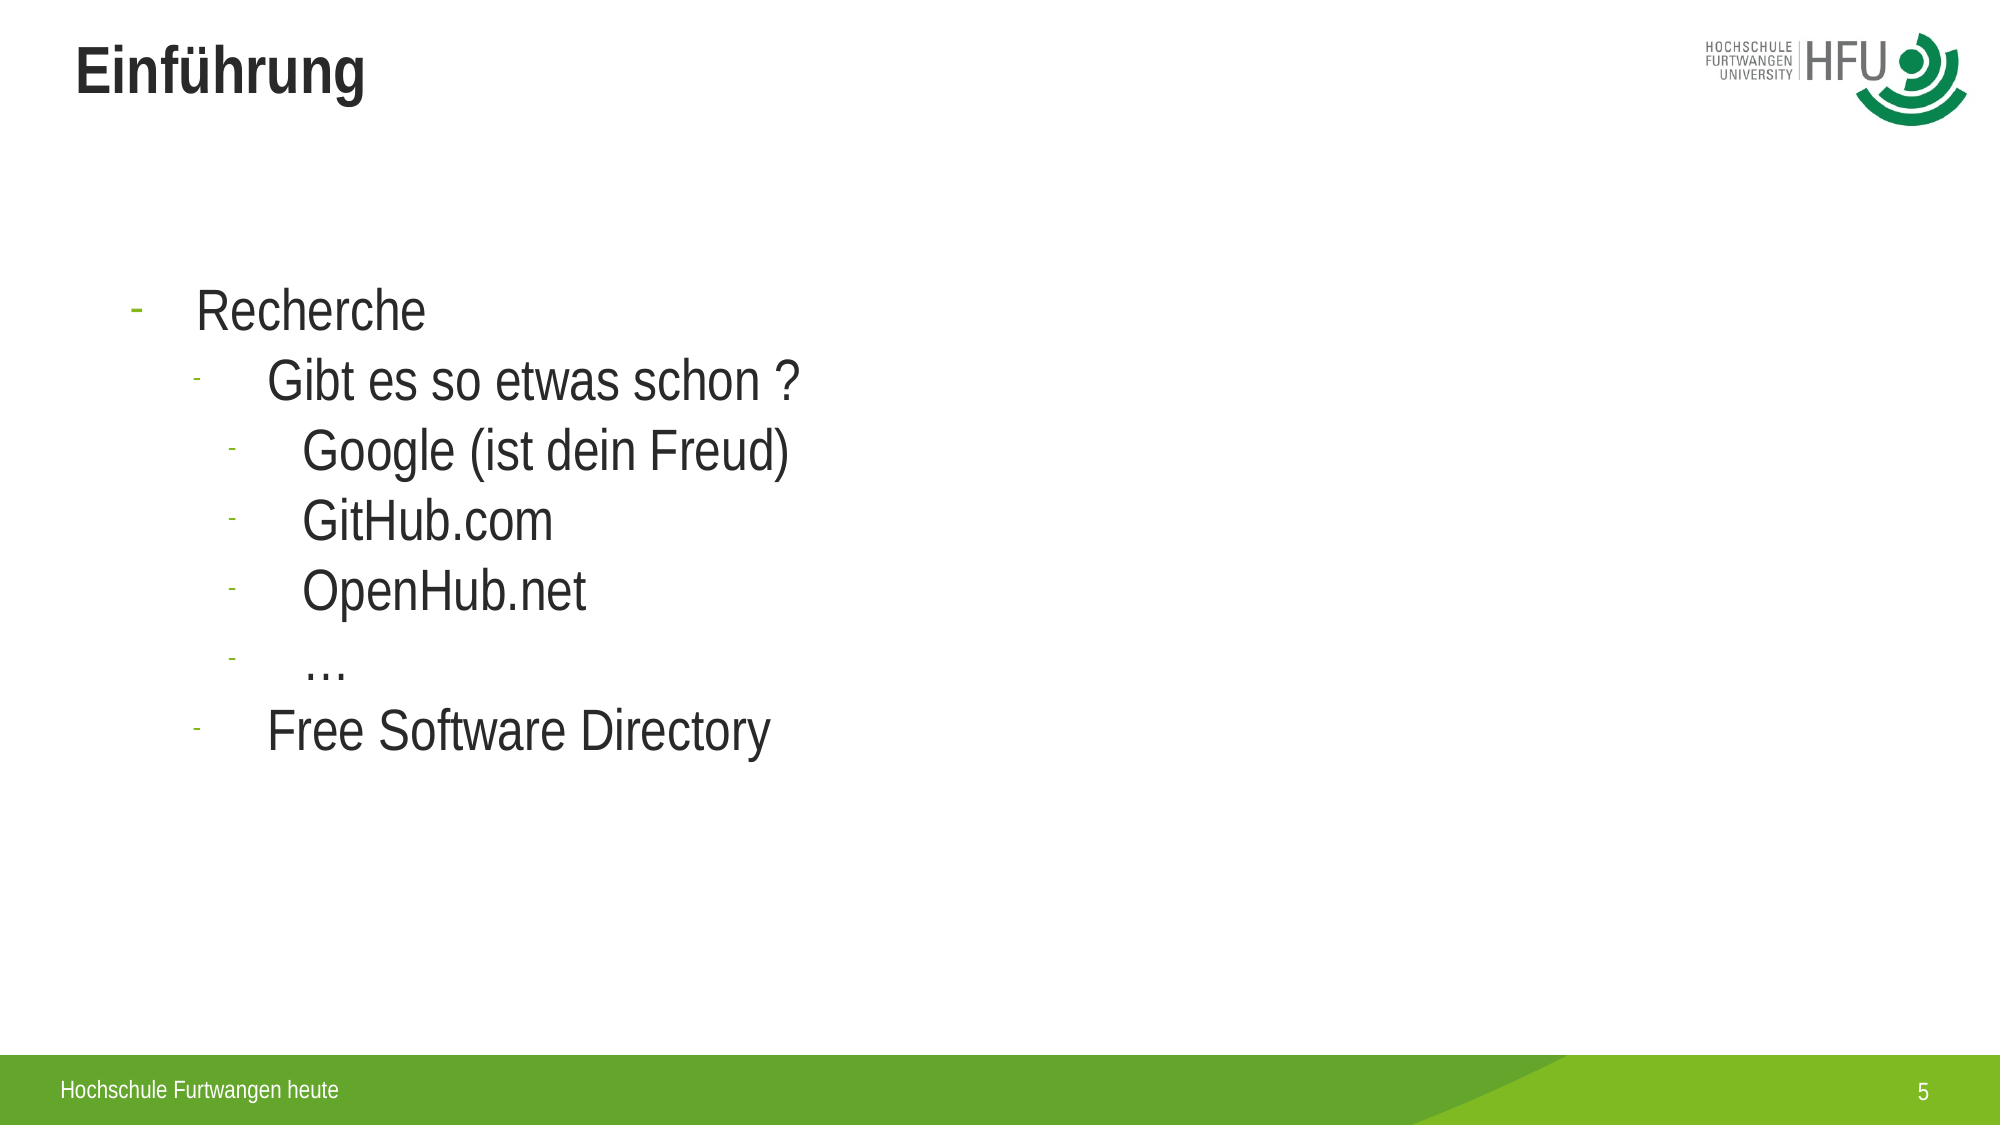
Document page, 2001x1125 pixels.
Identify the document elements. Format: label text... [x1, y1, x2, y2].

text_box Einführung [60, 28, 1591, 102]
picture [0, 1055, 2000, 1125]
text_box Recherche Gibt es so etwas schon ? Google (ist dein Freud) GitHub.com OpenHub.net … Free Software Directory [114, 195, 1305, 811]
picture [1689, 19, 1981, 138]
text_box Hochschule Furtwangen heute [60, 1058, 985, 1119]
text_box 5 [1672, 1057, 1945, 1124]
